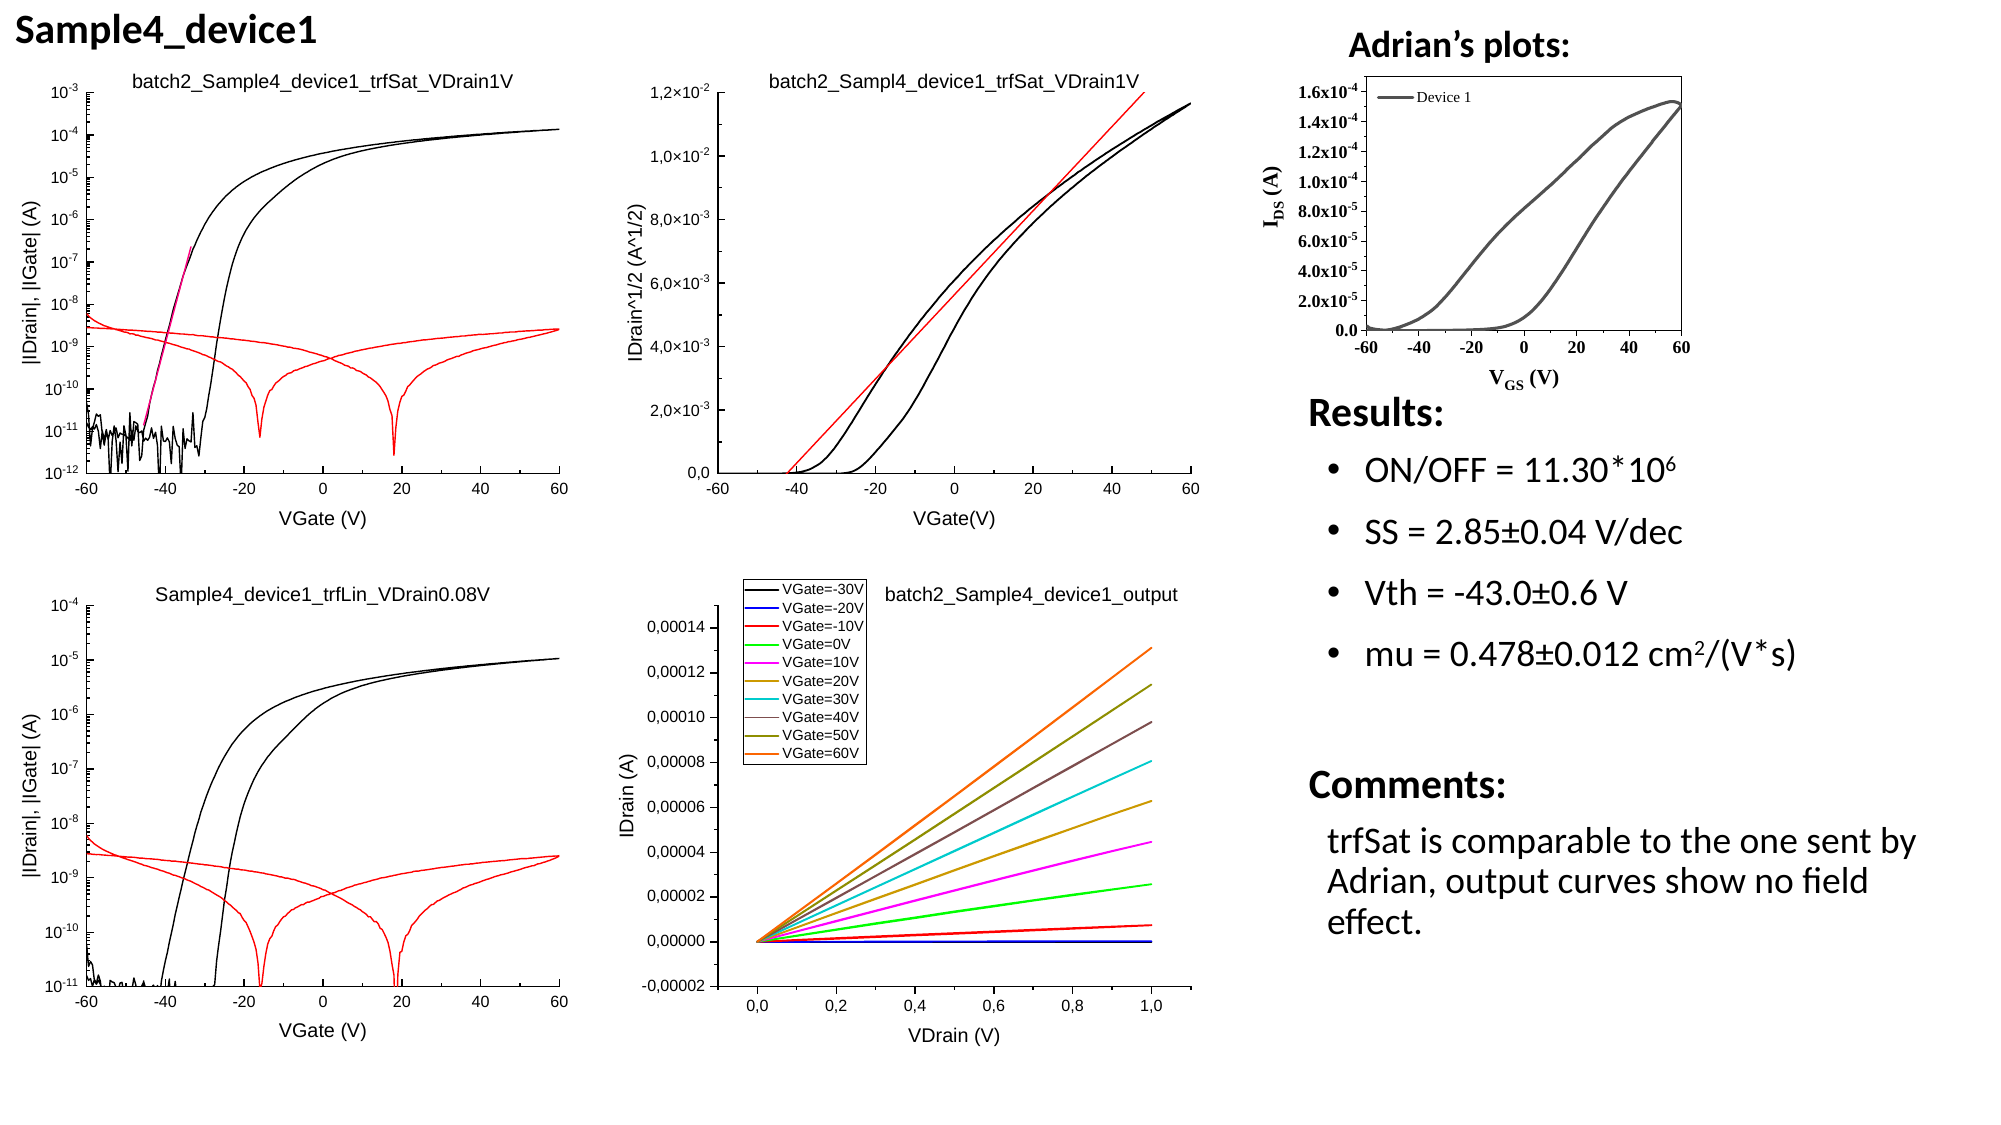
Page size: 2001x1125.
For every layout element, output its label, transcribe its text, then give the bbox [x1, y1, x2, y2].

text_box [0, 30, 657, 543]
list trfSat is comparable to the one sent by Adrian, output curves show no field effect. [1312, 813, 1968, 1103]
title Sample4_device1 [0, 0, 1725, 218]
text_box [593, 543, 1289, 1076]
list ON/OFF = 11.30*106 SS = 2.85±0.04 V/dec Vth = -43.0±0.6 V mu = 0.478±0.012 cm2/(V*s) [1312, 443, 1968, 732]
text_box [1248, 47, 1712, 403]
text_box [657, 30, 1289, 543]
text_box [0, 543, 593, 1076]
